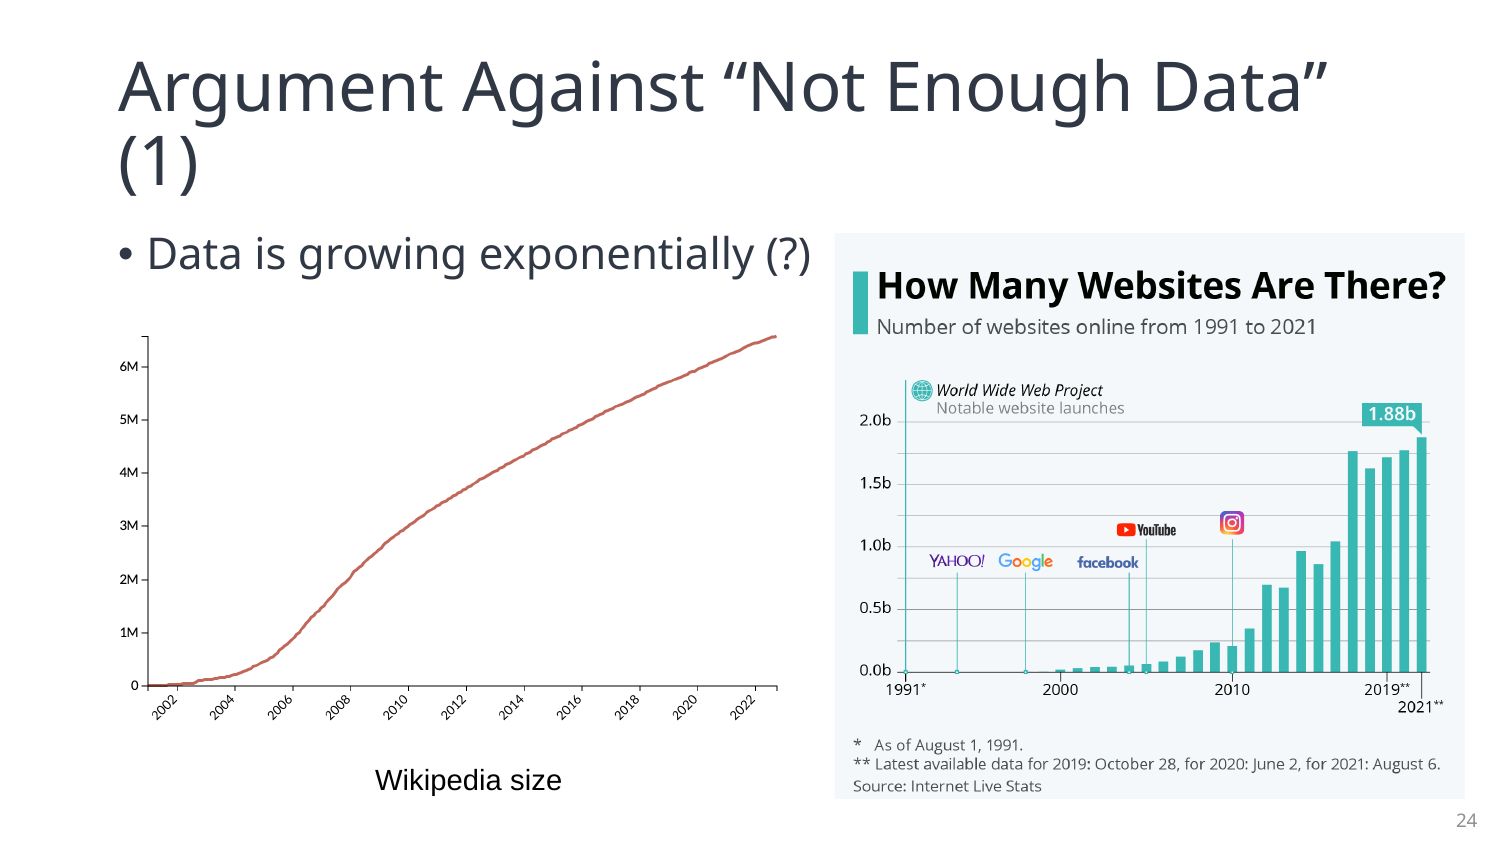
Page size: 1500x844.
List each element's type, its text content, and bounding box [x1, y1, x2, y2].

picture [834, 233, 1465, 799]
list Data is growing exponentially (?) [103, 224, 1397, 760]
title Argument Against “Not Enough Data” (1) [103, 44, 1397, 208]
picture [103, 329, 797, 742]
slide_number 24 [1434, 799, 1500, 844]
text_box Wikipedia size [360, 753, 728, 804]
